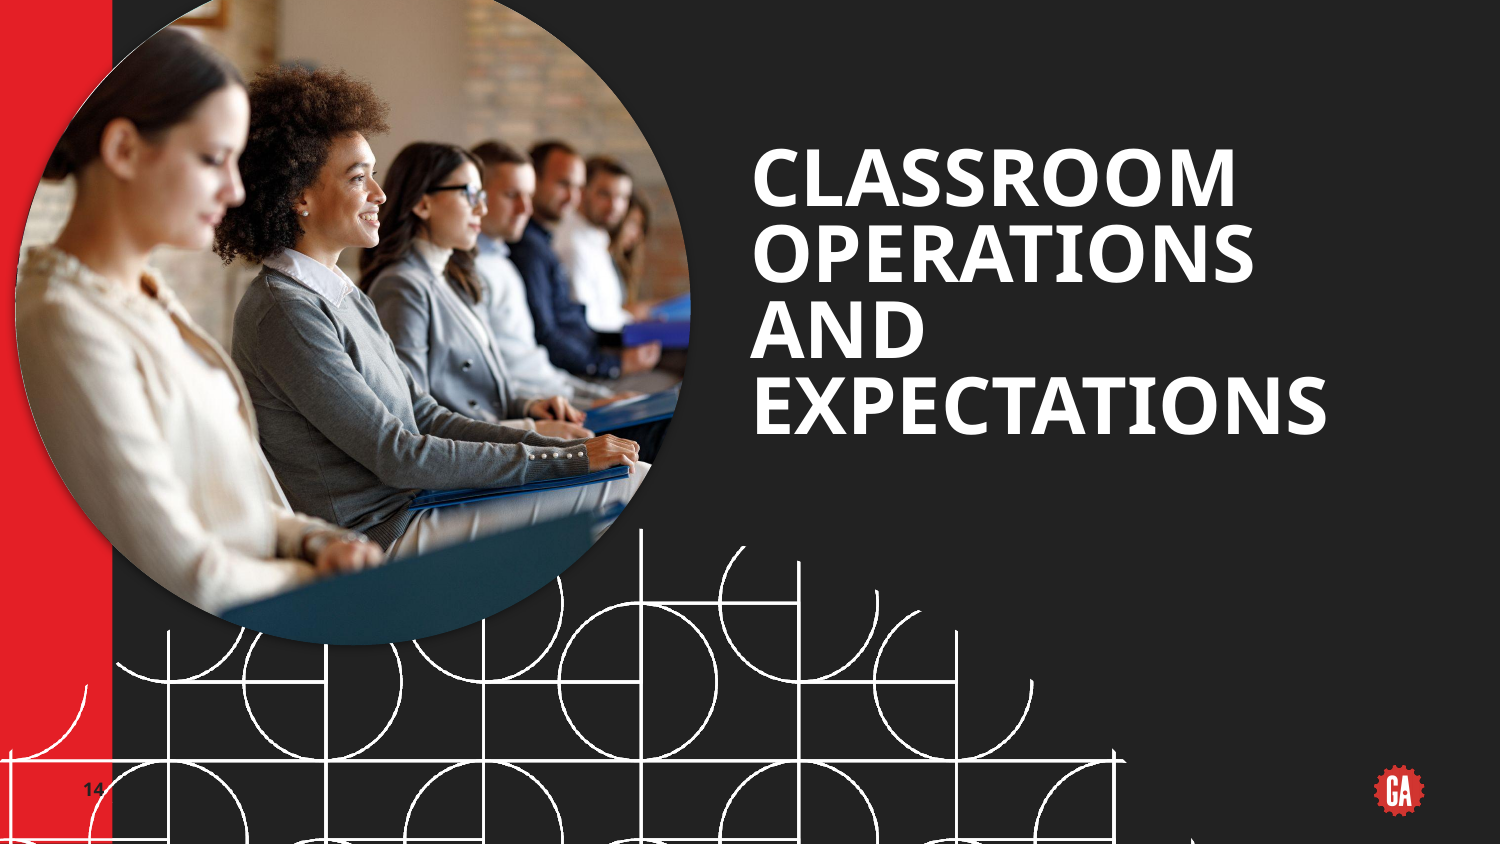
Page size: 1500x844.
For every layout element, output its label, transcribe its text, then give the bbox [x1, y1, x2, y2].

title CLASSROOM OPERATIONS AND EXPECTATIONS [750, 75, 1425, 450]
picture [1373, 764, 1426, 818]
slide_number 14 [52, 764, 105, 817]
picture [0, 0, 1196, 844]
